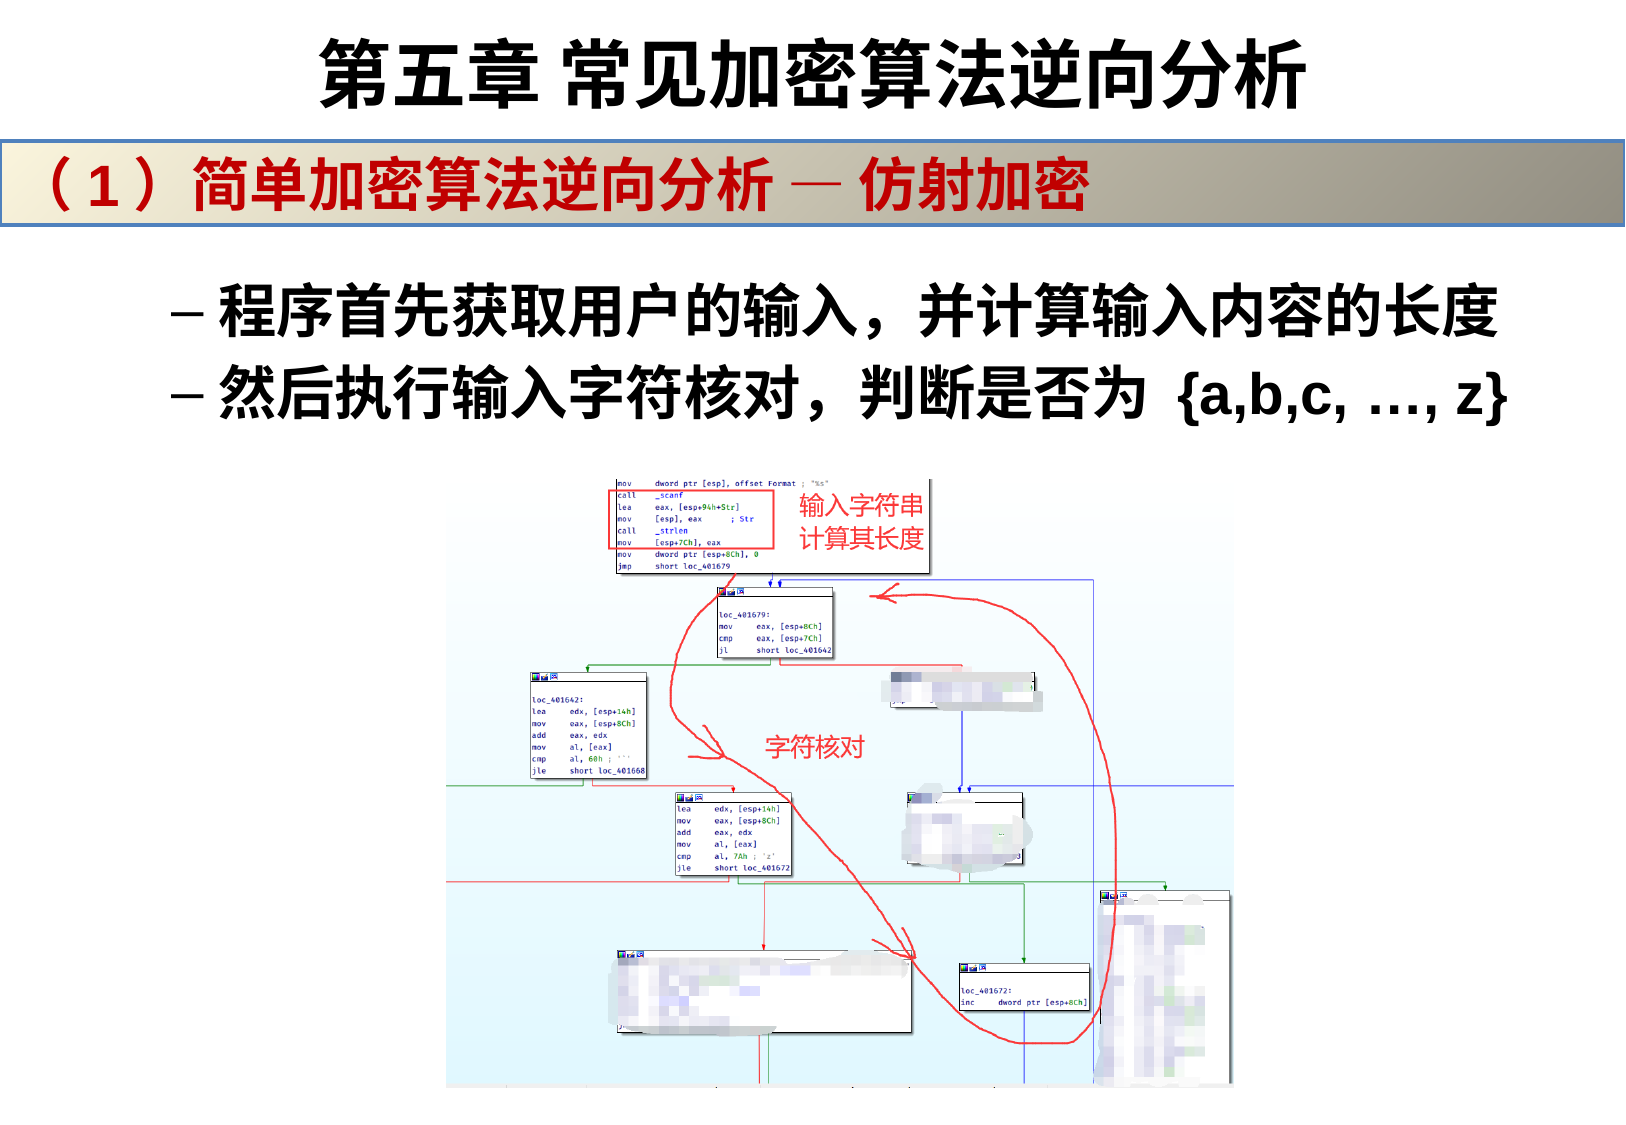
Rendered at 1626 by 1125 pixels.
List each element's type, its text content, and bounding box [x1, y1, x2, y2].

picture [446, 479, 1234, 1088]
title 第五章 常见加密算法逆向分析 [81, 19, 1544, 126]
text_box （1）简单加密算法逆向分析 — 仿射加密 [0, 139, 1625, 227]
list 程序首先获取用户的输入，并计算输入内容的长度 然后执行输入字符核对，判断是否为 {a,b,c, …, z} [81, 267, 1544, 1047]
